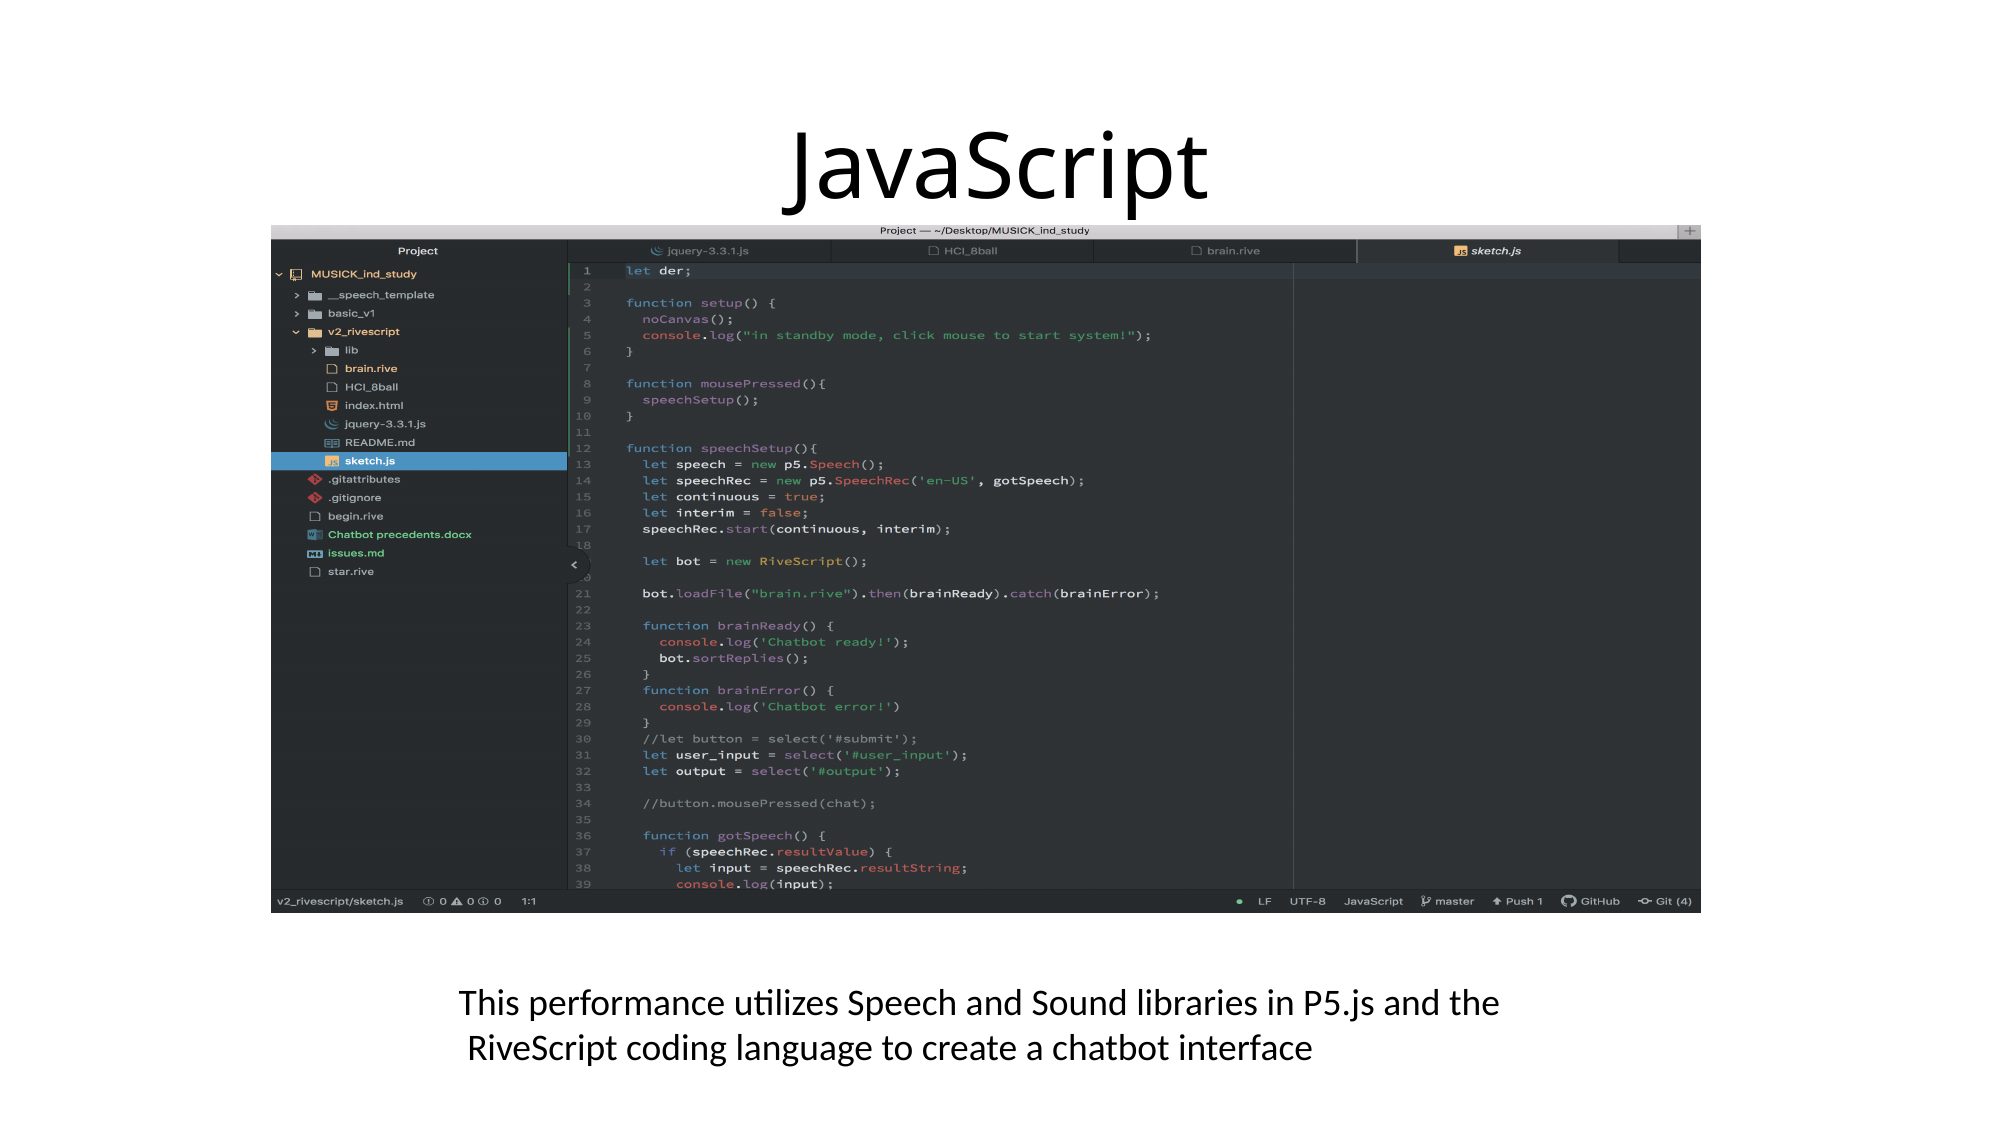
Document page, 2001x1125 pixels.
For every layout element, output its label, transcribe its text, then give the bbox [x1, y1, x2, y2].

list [271, 225, 1701, 913]
text_box This performance utilizes Speech and Sound libraries in P5.js and the RiveScript coding language to create a chatbot interface [443, 970, 1588, 1076]
title JavaScript [137, 59, 1863, 278]
